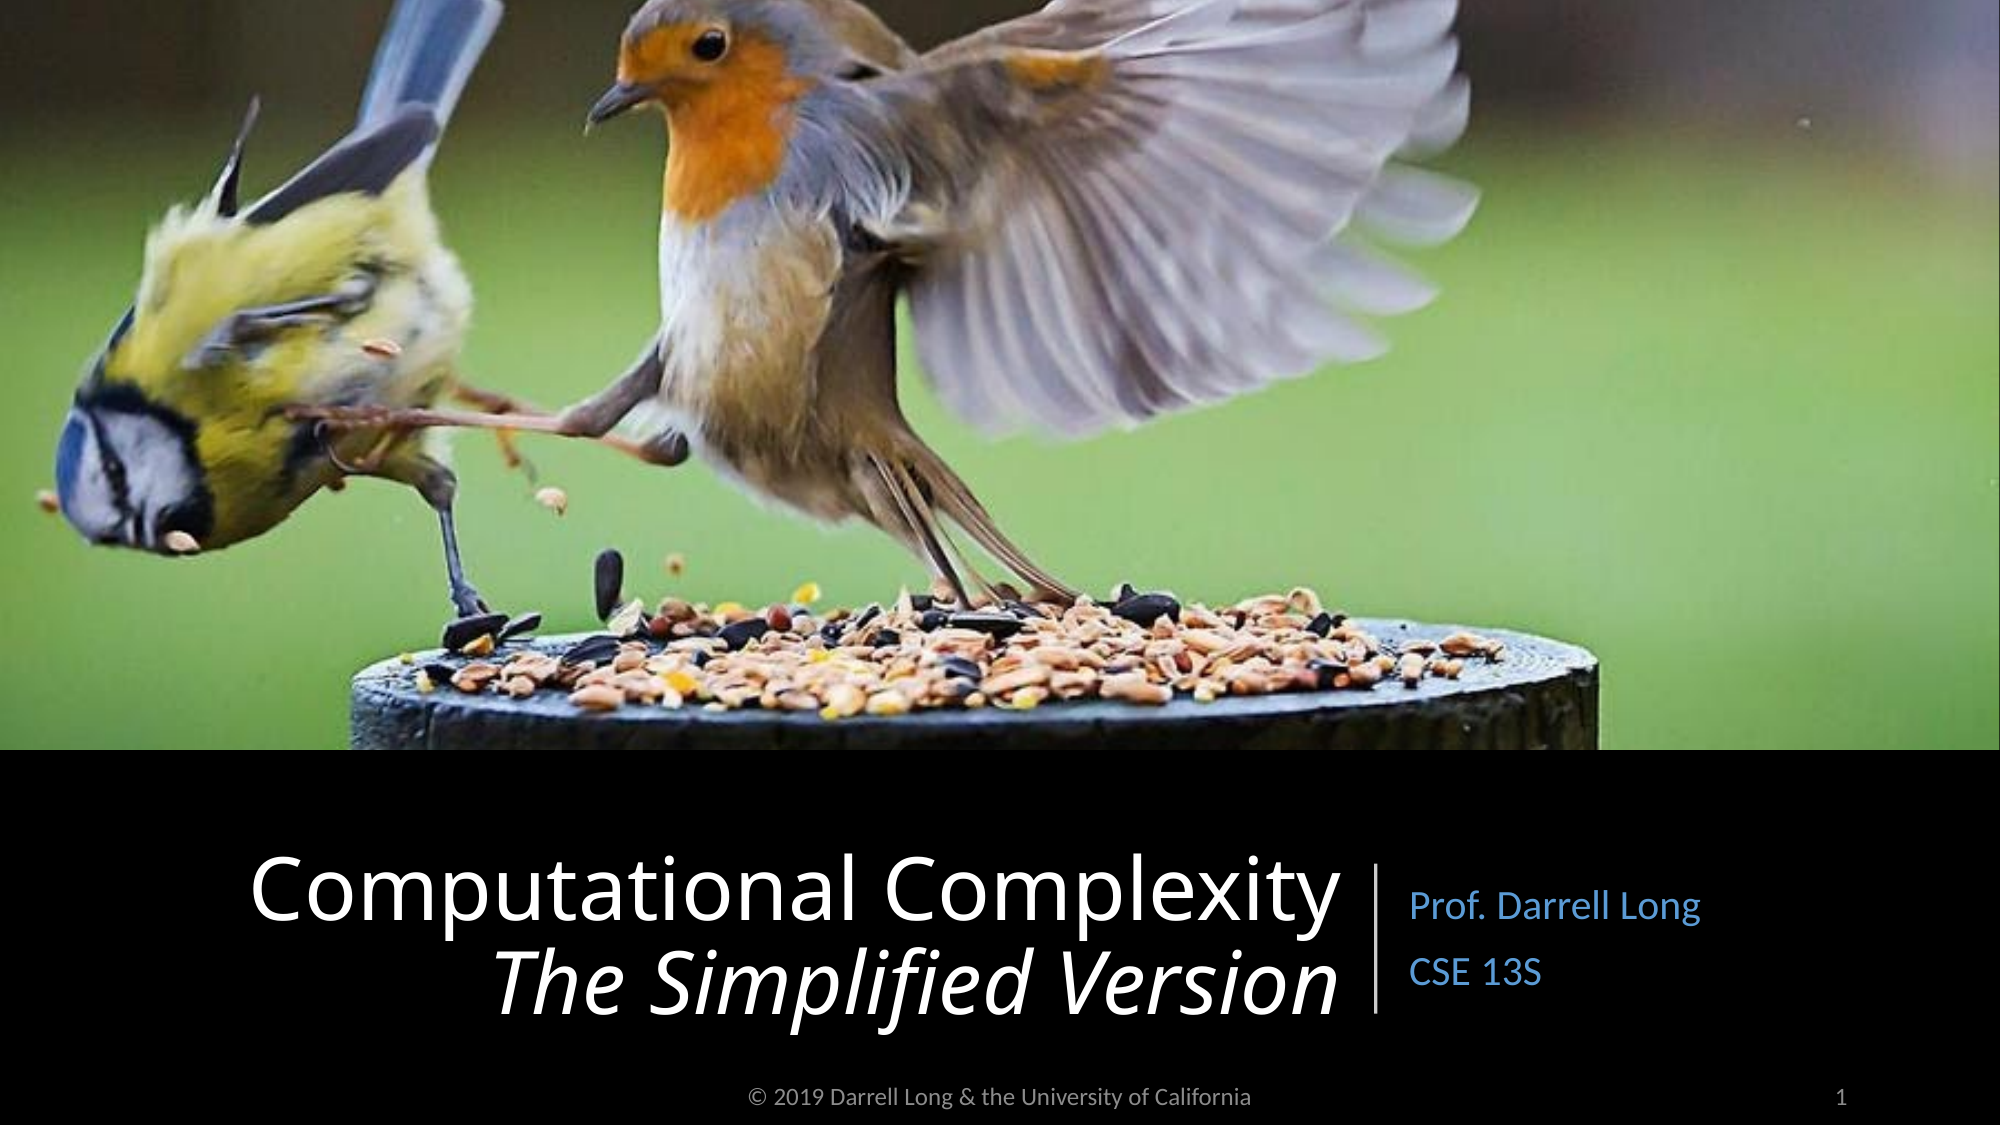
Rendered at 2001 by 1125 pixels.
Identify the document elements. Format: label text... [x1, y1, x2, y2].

picture [0, 0, 2000, 750]
title Computational Complexity The Simplified Version [71, 835, 1357, 1043]
subtitle Prof. Darrell Long CSE 13S [1394, 835, 1883, 1043]
footer © 2019 Darrell Long & the University of California [662, 1065, 1338, 1125]
slide_number 1 [1412, 1065, 1863, 1125]
